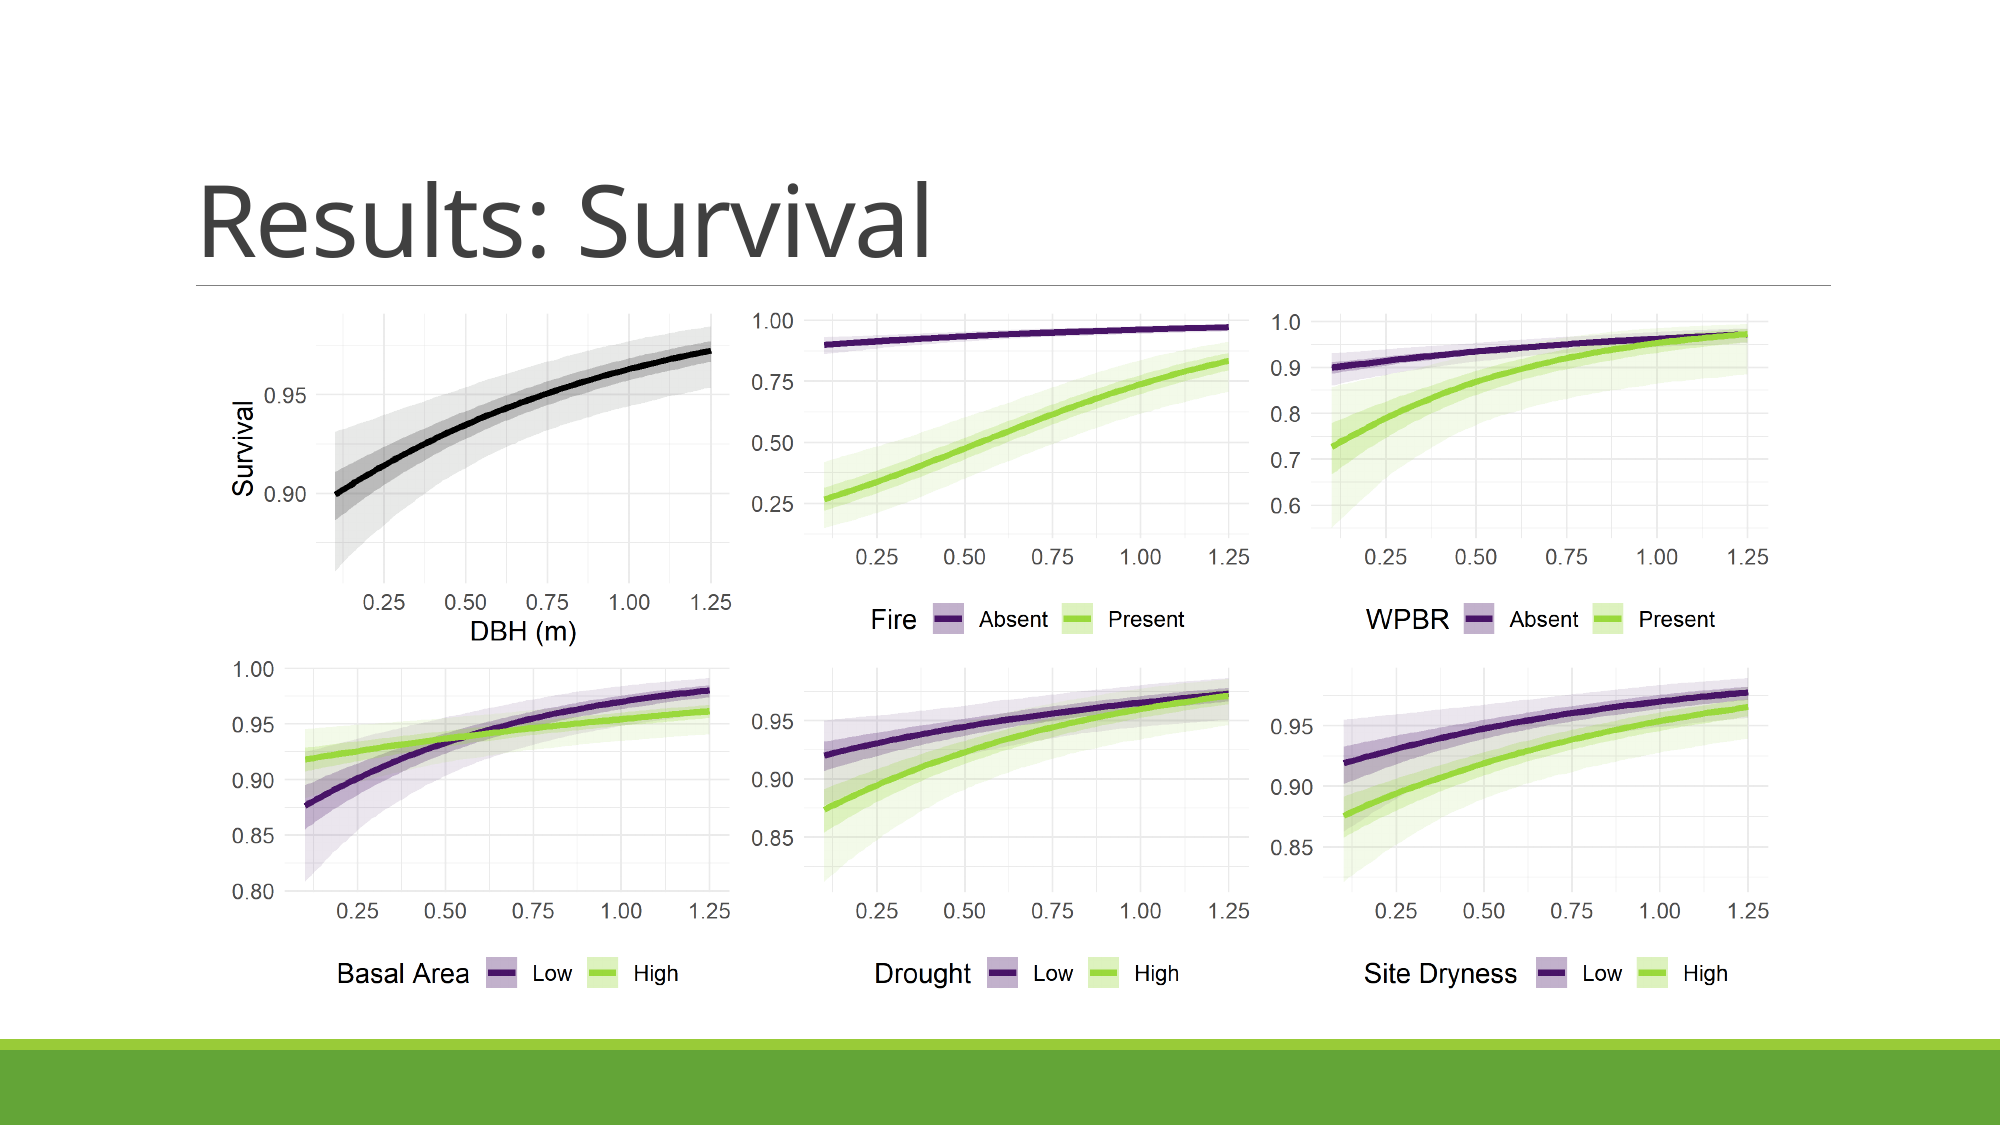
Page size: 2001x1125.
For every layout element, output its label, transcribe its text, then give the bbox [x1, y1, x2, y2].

title Results: Survival [180, 47, 1830, 285]
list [221, 302, 1779, 1012]
